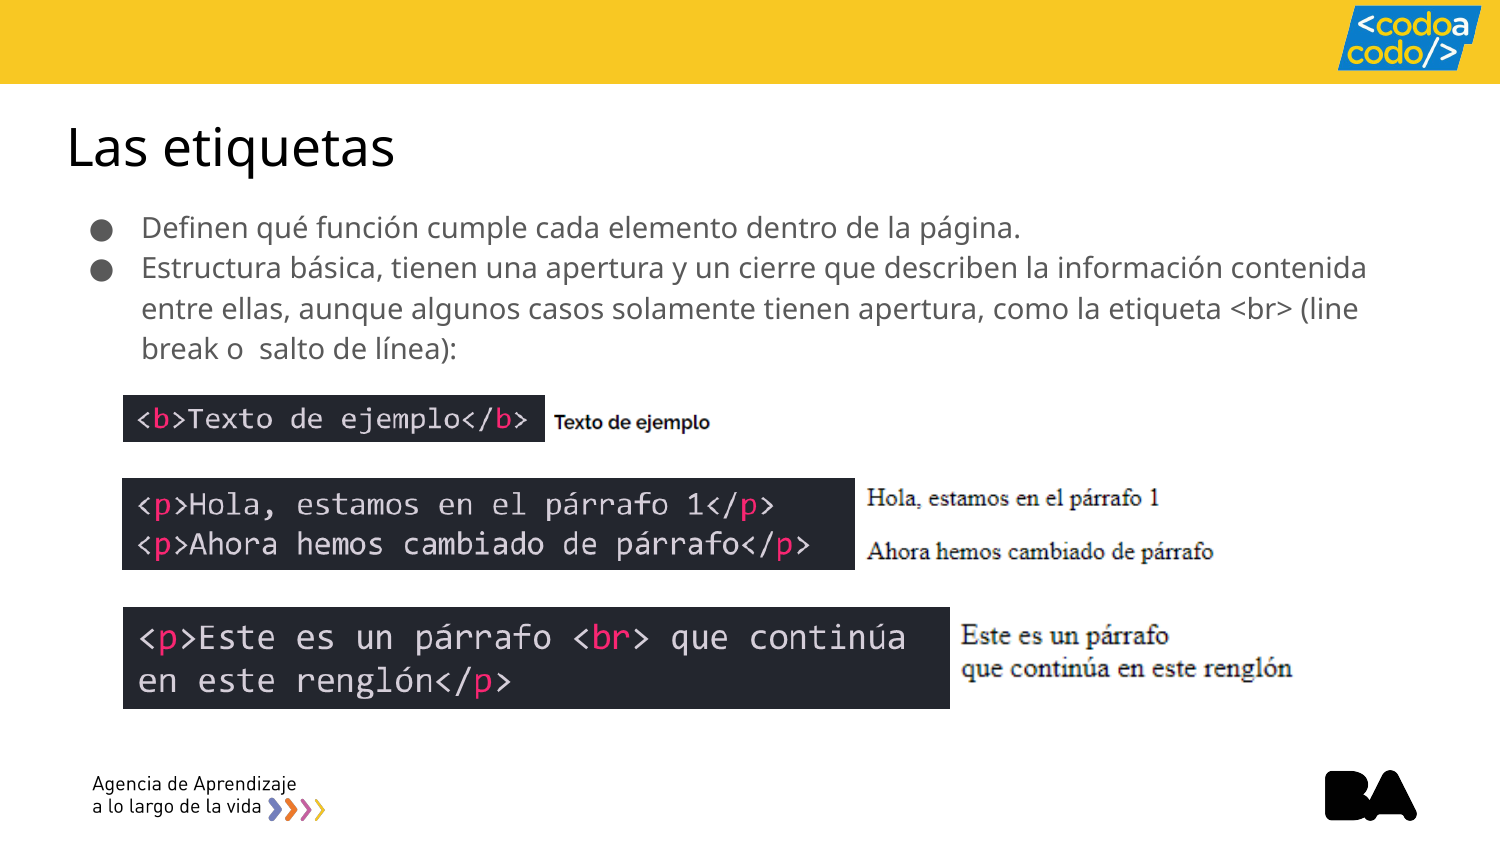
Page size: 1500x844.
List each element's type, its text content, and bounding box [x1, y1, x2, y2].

list Definen qué función cumple cada elemento dentro de la página. Estructura básica, tienen una apertura y un cierre que describen la información contenida entre ellas, aunque algunos casos solamente tienen apertura, como la etiqueta <br> (line break o salto de línea): [51, 189, 1449, 750]
picture [114, 389, 547, 454]
picture [554, 397, 726, 447]
picture [70, 756, 344, 835]
picture [1325, 770, 1417, 821]
picture [1337, 5, 1482, 71]
picture [114, 601, 1345, 723]
picture [114, 472, 1251, 583]
title Las etiquetas [51, 98, 1449, 189]
